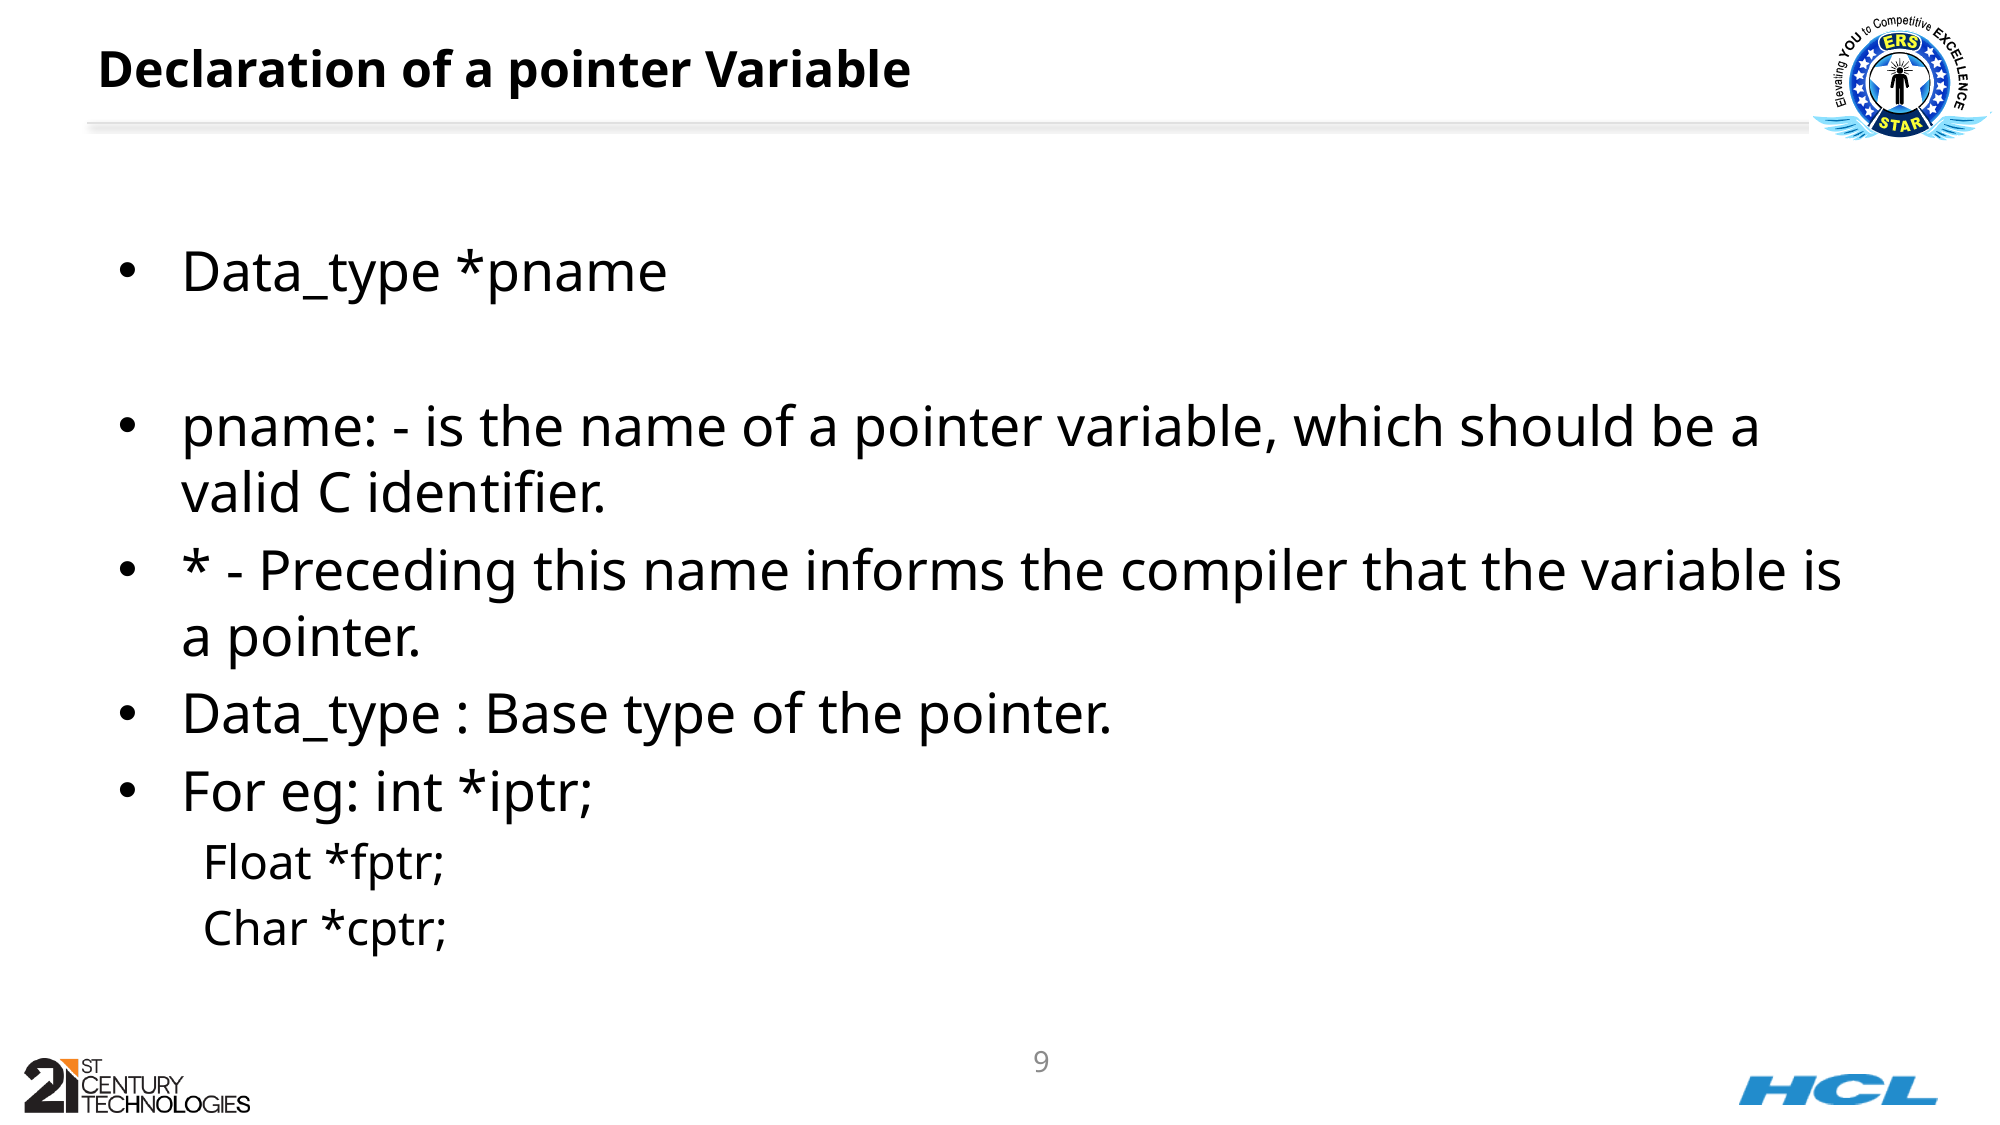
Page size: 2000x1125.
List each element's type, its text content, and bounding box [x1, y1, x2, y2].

picture [1739, 1074, 1938, 1105]
title Declaration of a pointer Variable [97, 28, 1638, 107]
list Data_type *pname pname: - is the name of a pointer variable, which should be a valid C identifier. * - Preceding this name informs the compiler that the variable is a pointer. Data_type : Base type of the pointer. For eg: int *iptr; Float *fptr; Char *cptr; [99, 227, 1900, 970]
picture [1809, 10, 2000, 144]
picture [24, 1058, 250, 1113]
slide_number 9 [808, 1033, 1275, 1094]
